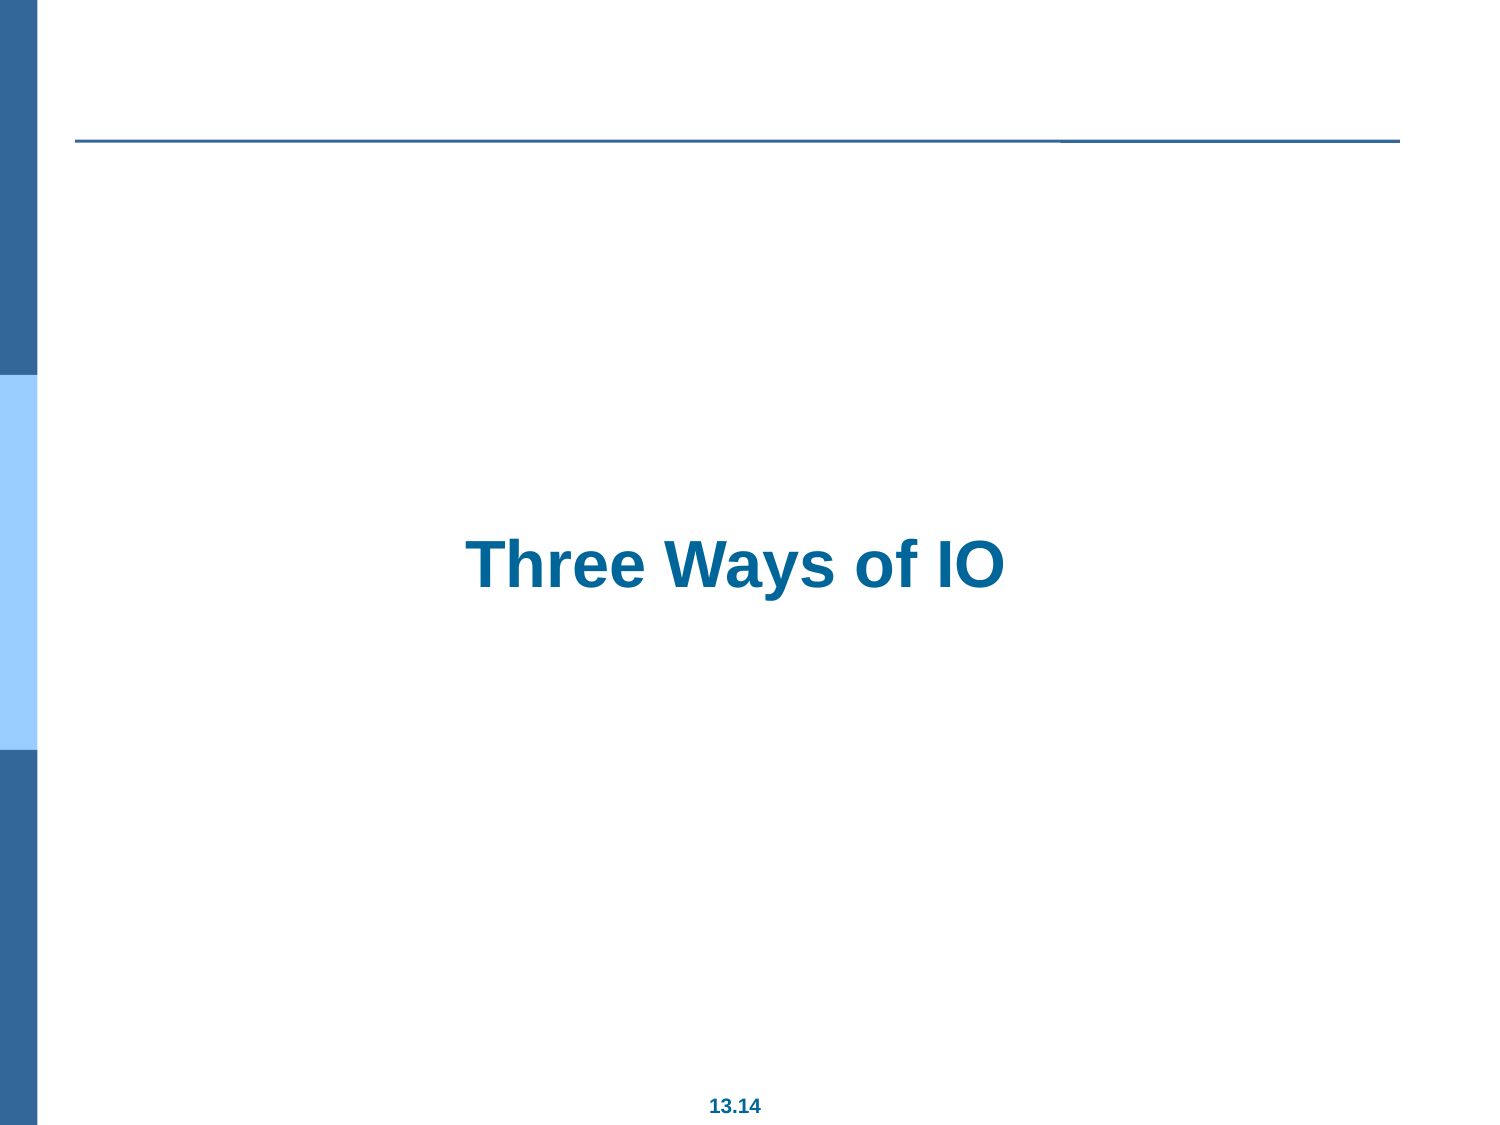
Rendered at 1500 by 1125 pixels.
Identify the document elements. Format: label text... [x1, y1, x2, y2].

title Three Ways of IO [60, 514, 1411, 609]
